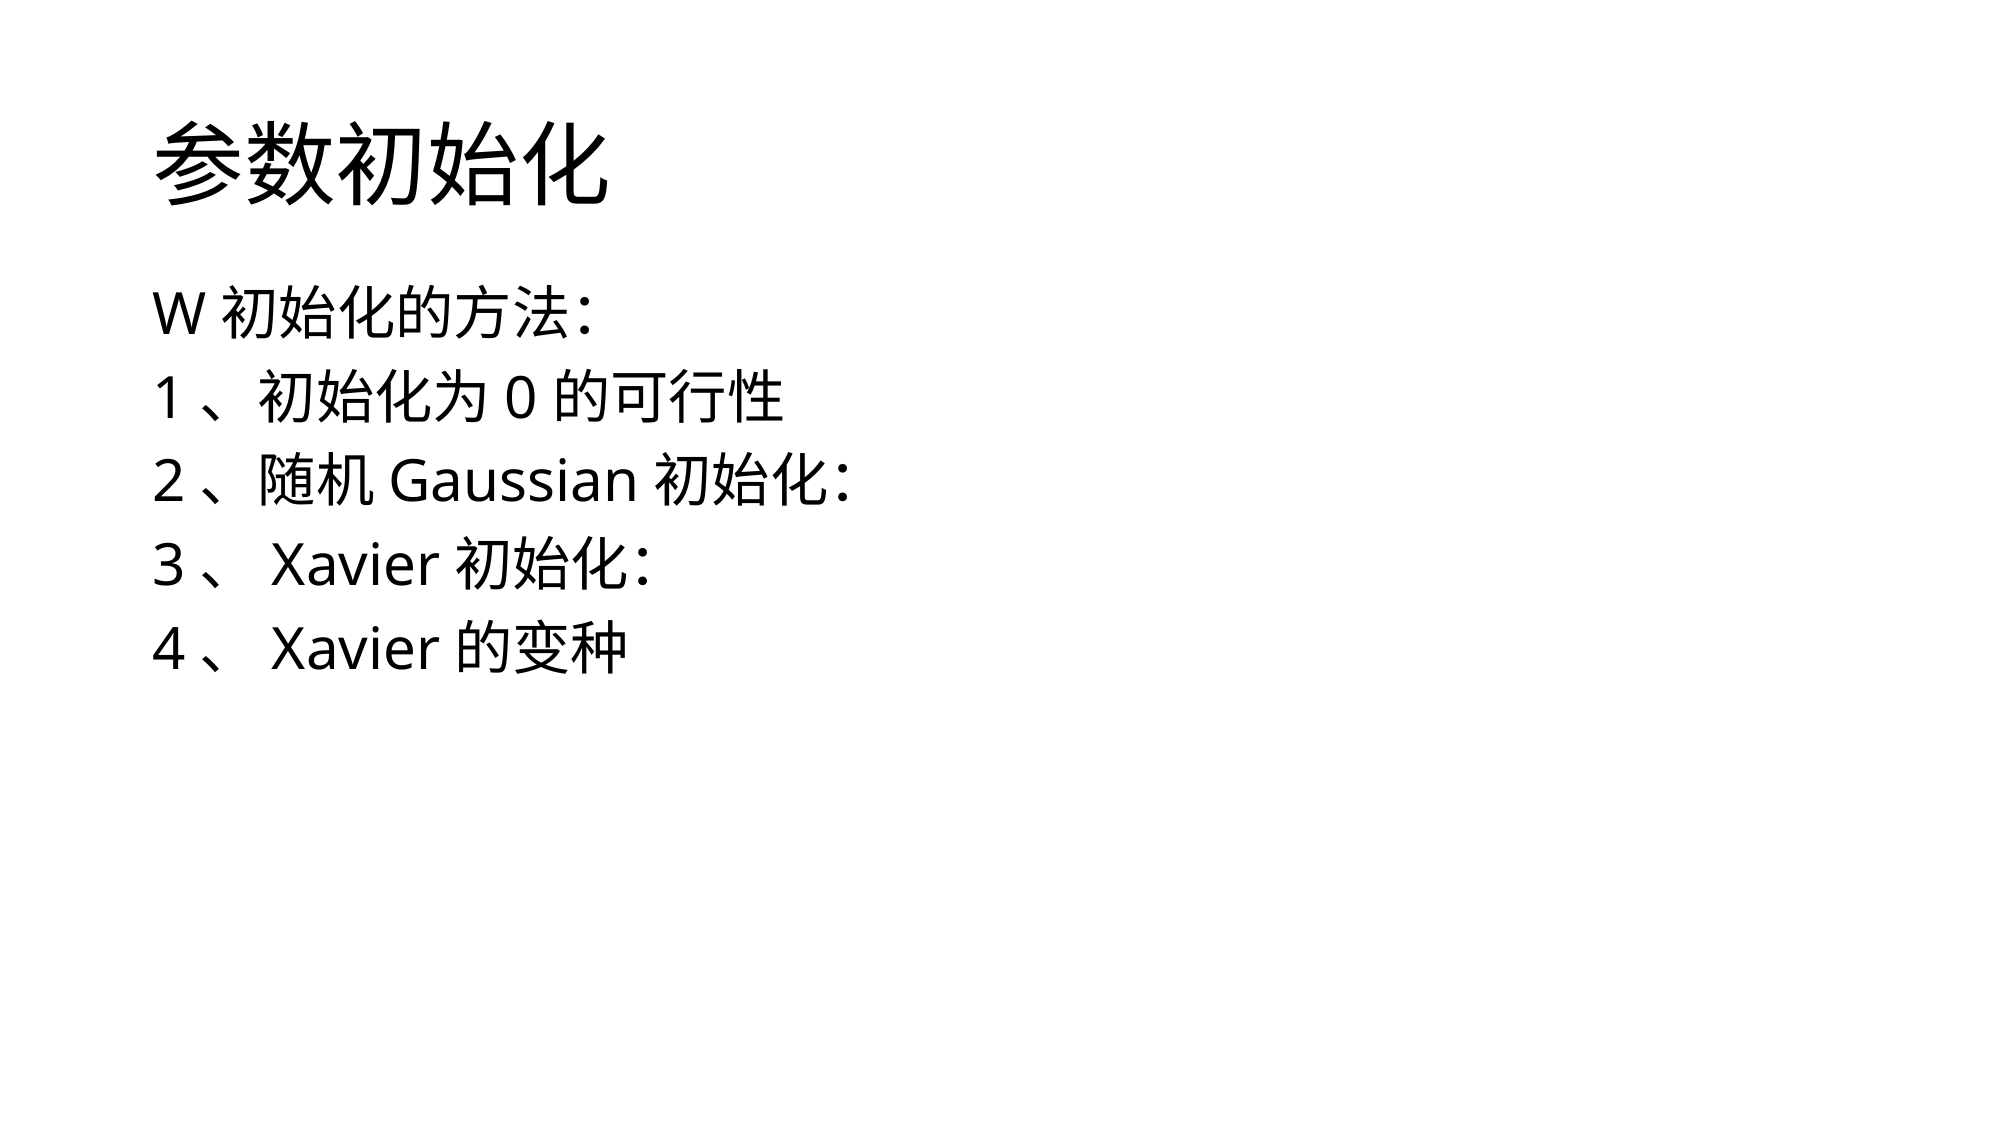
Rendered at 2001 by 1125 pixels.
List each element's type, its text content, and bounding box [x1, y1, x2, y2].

title 参数初始化 [137, 59, 1863, 278]
